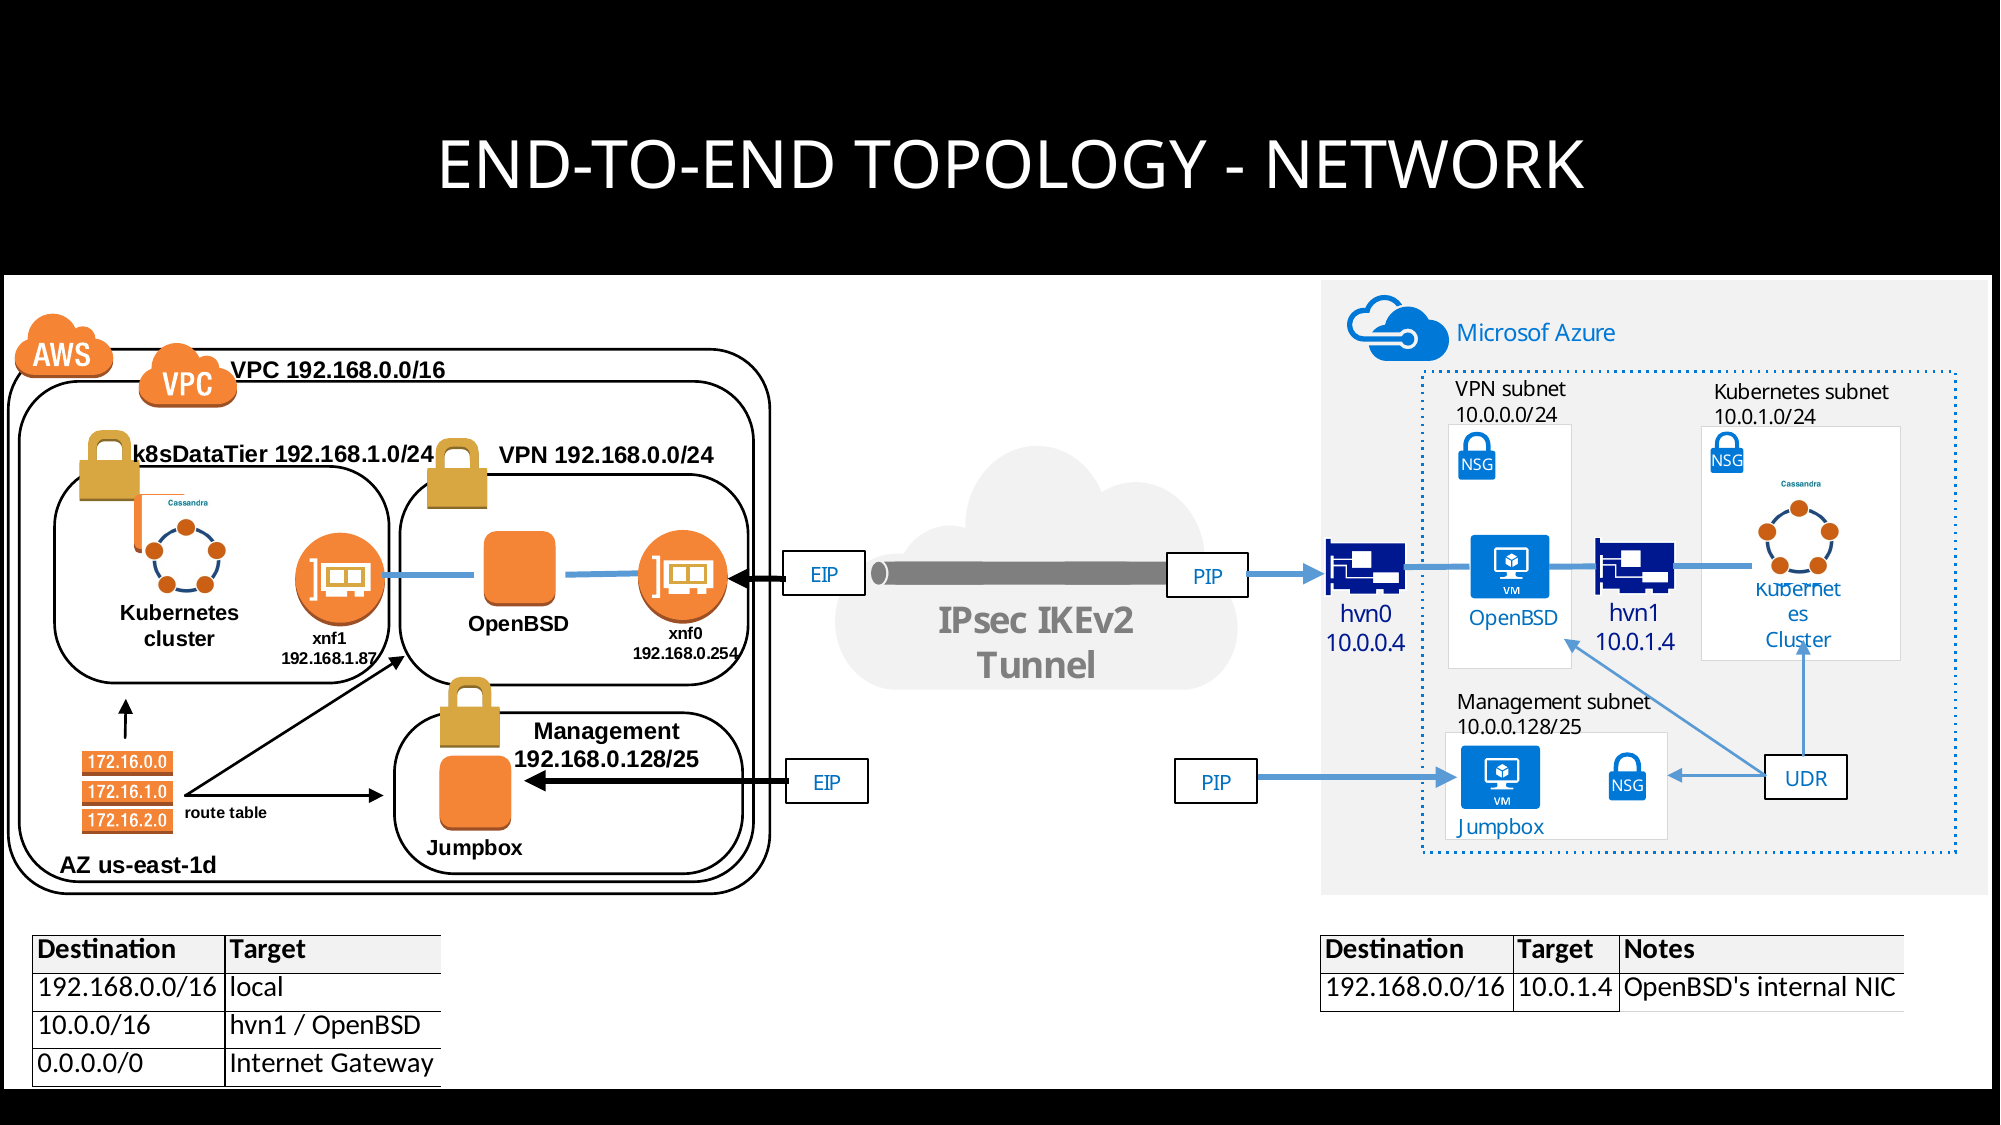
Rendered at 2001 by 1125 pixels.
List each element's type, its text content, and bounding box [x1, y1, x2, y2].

title END-TO-END TOPOLOGY - NETWORK [91, 105, 1931, 228]
picture [3, 274, 1992, 1089]
